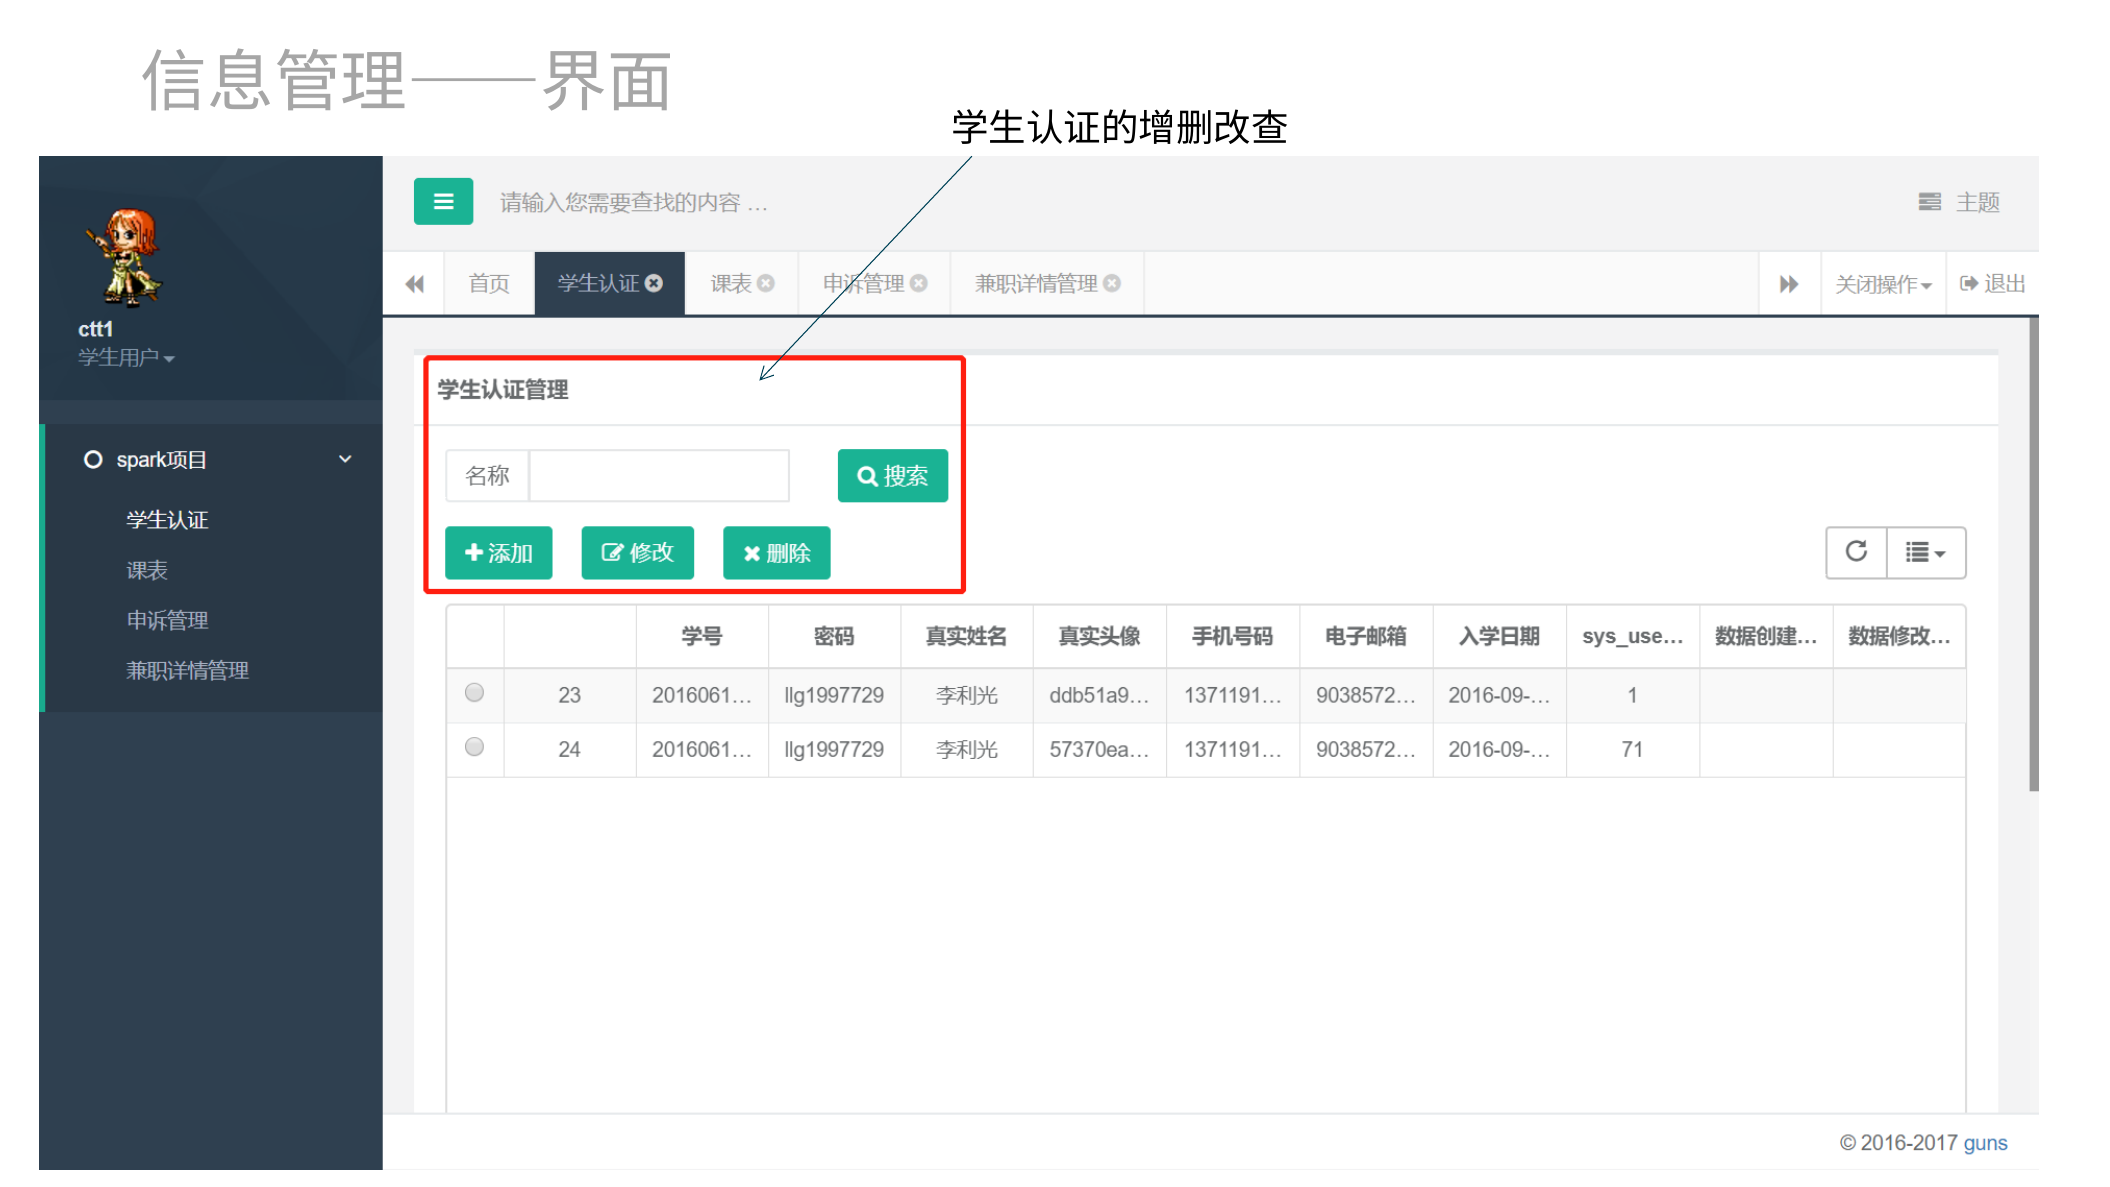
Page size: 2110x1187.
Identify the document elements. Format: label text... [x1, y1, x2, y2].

picture [39, 156, 2040, 1170]
text_box 信息管理——界面 [140, 38, 1142, 119]
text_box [759, 156, 972, 381]
text_box 学生认证的增删改查 [936, 96, 1434, 156]
